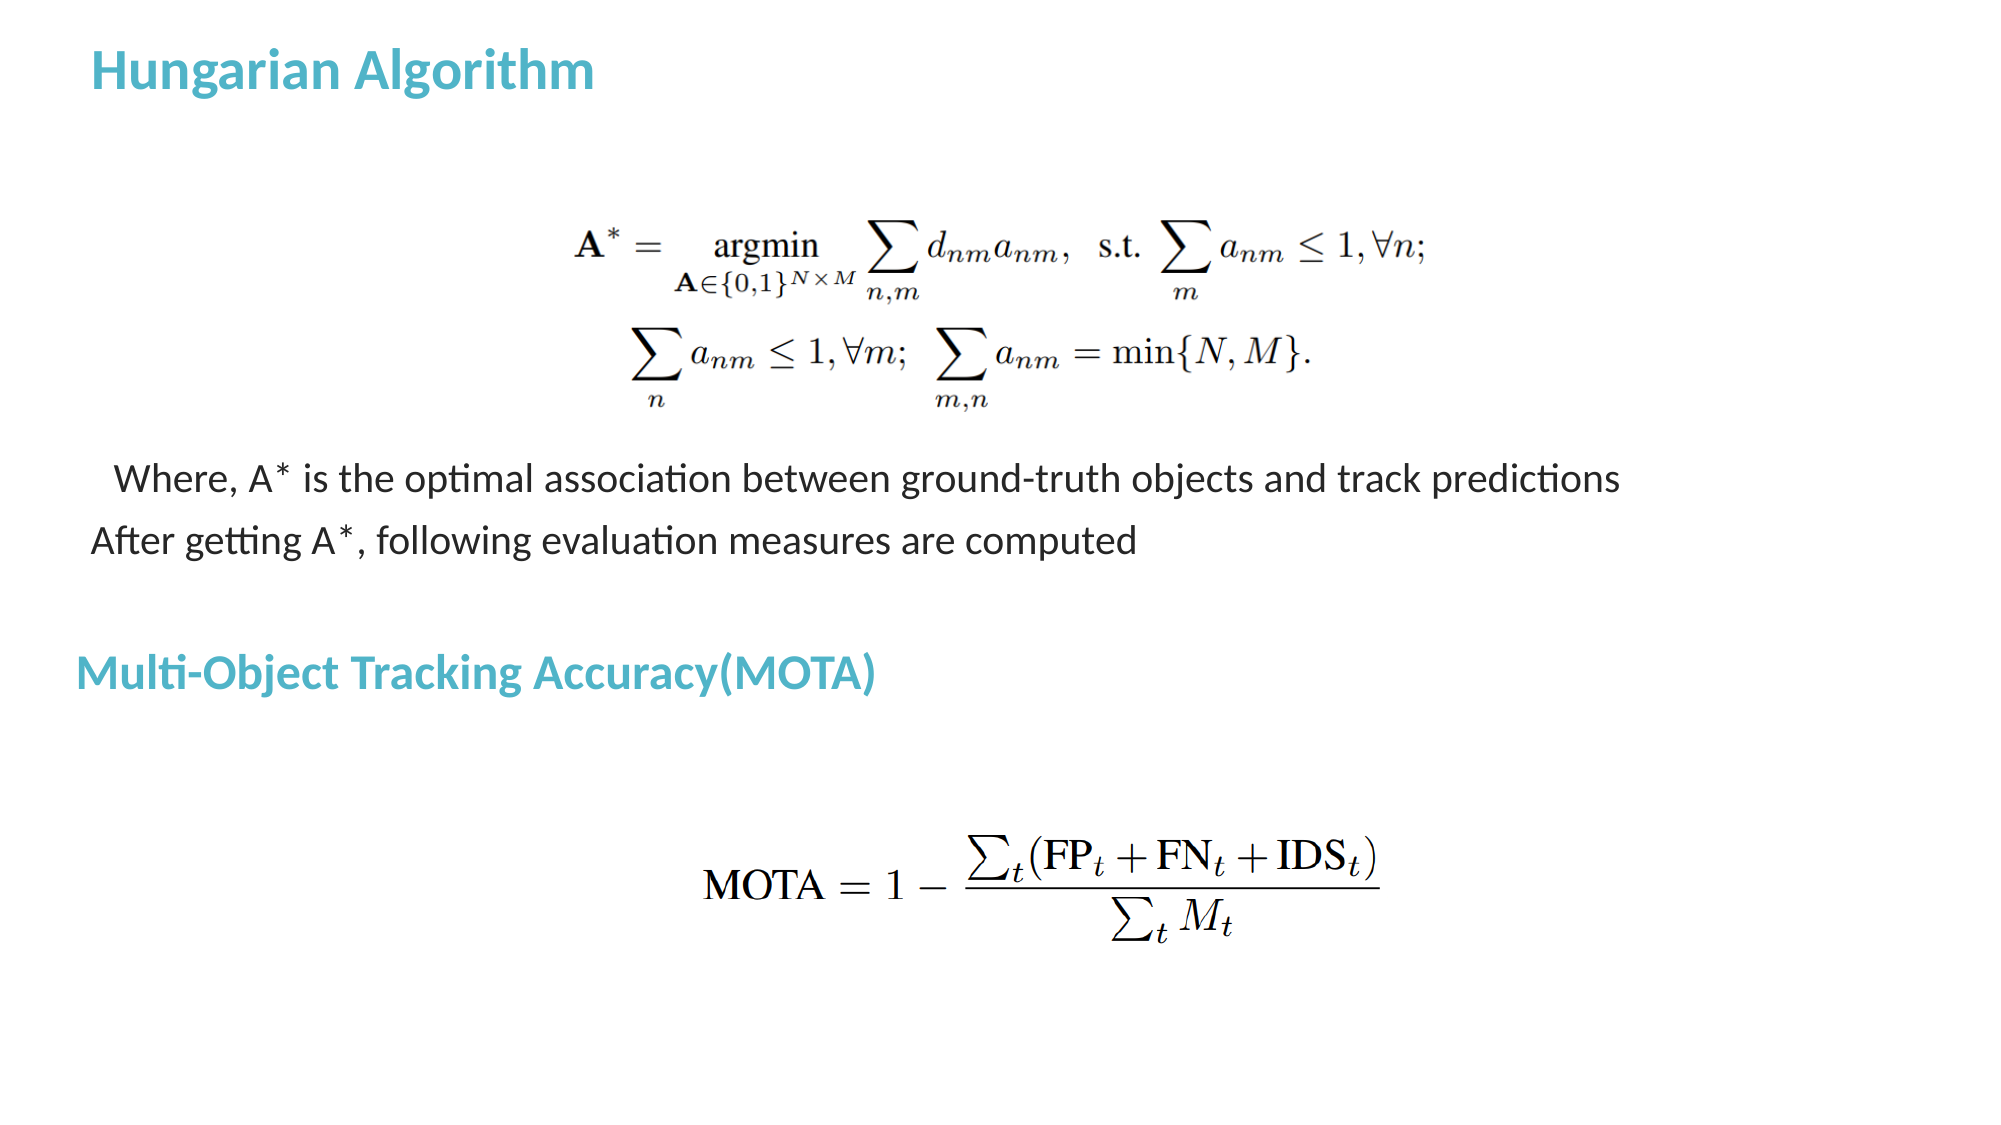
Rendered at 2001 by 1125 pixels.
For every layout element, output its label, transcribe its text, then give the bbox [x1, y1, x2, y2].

list Hungarian Algorithm Where, A* is the optimal association between ground-truth objects and track predictions After getting A*, following evaluation measures are computed Multi-Object Tracking Accuracy(MOTA) [60, 42, 1816, 1049]
picture [561, 199, 1439, 423]
picture [682, 812, 1389, 950]
